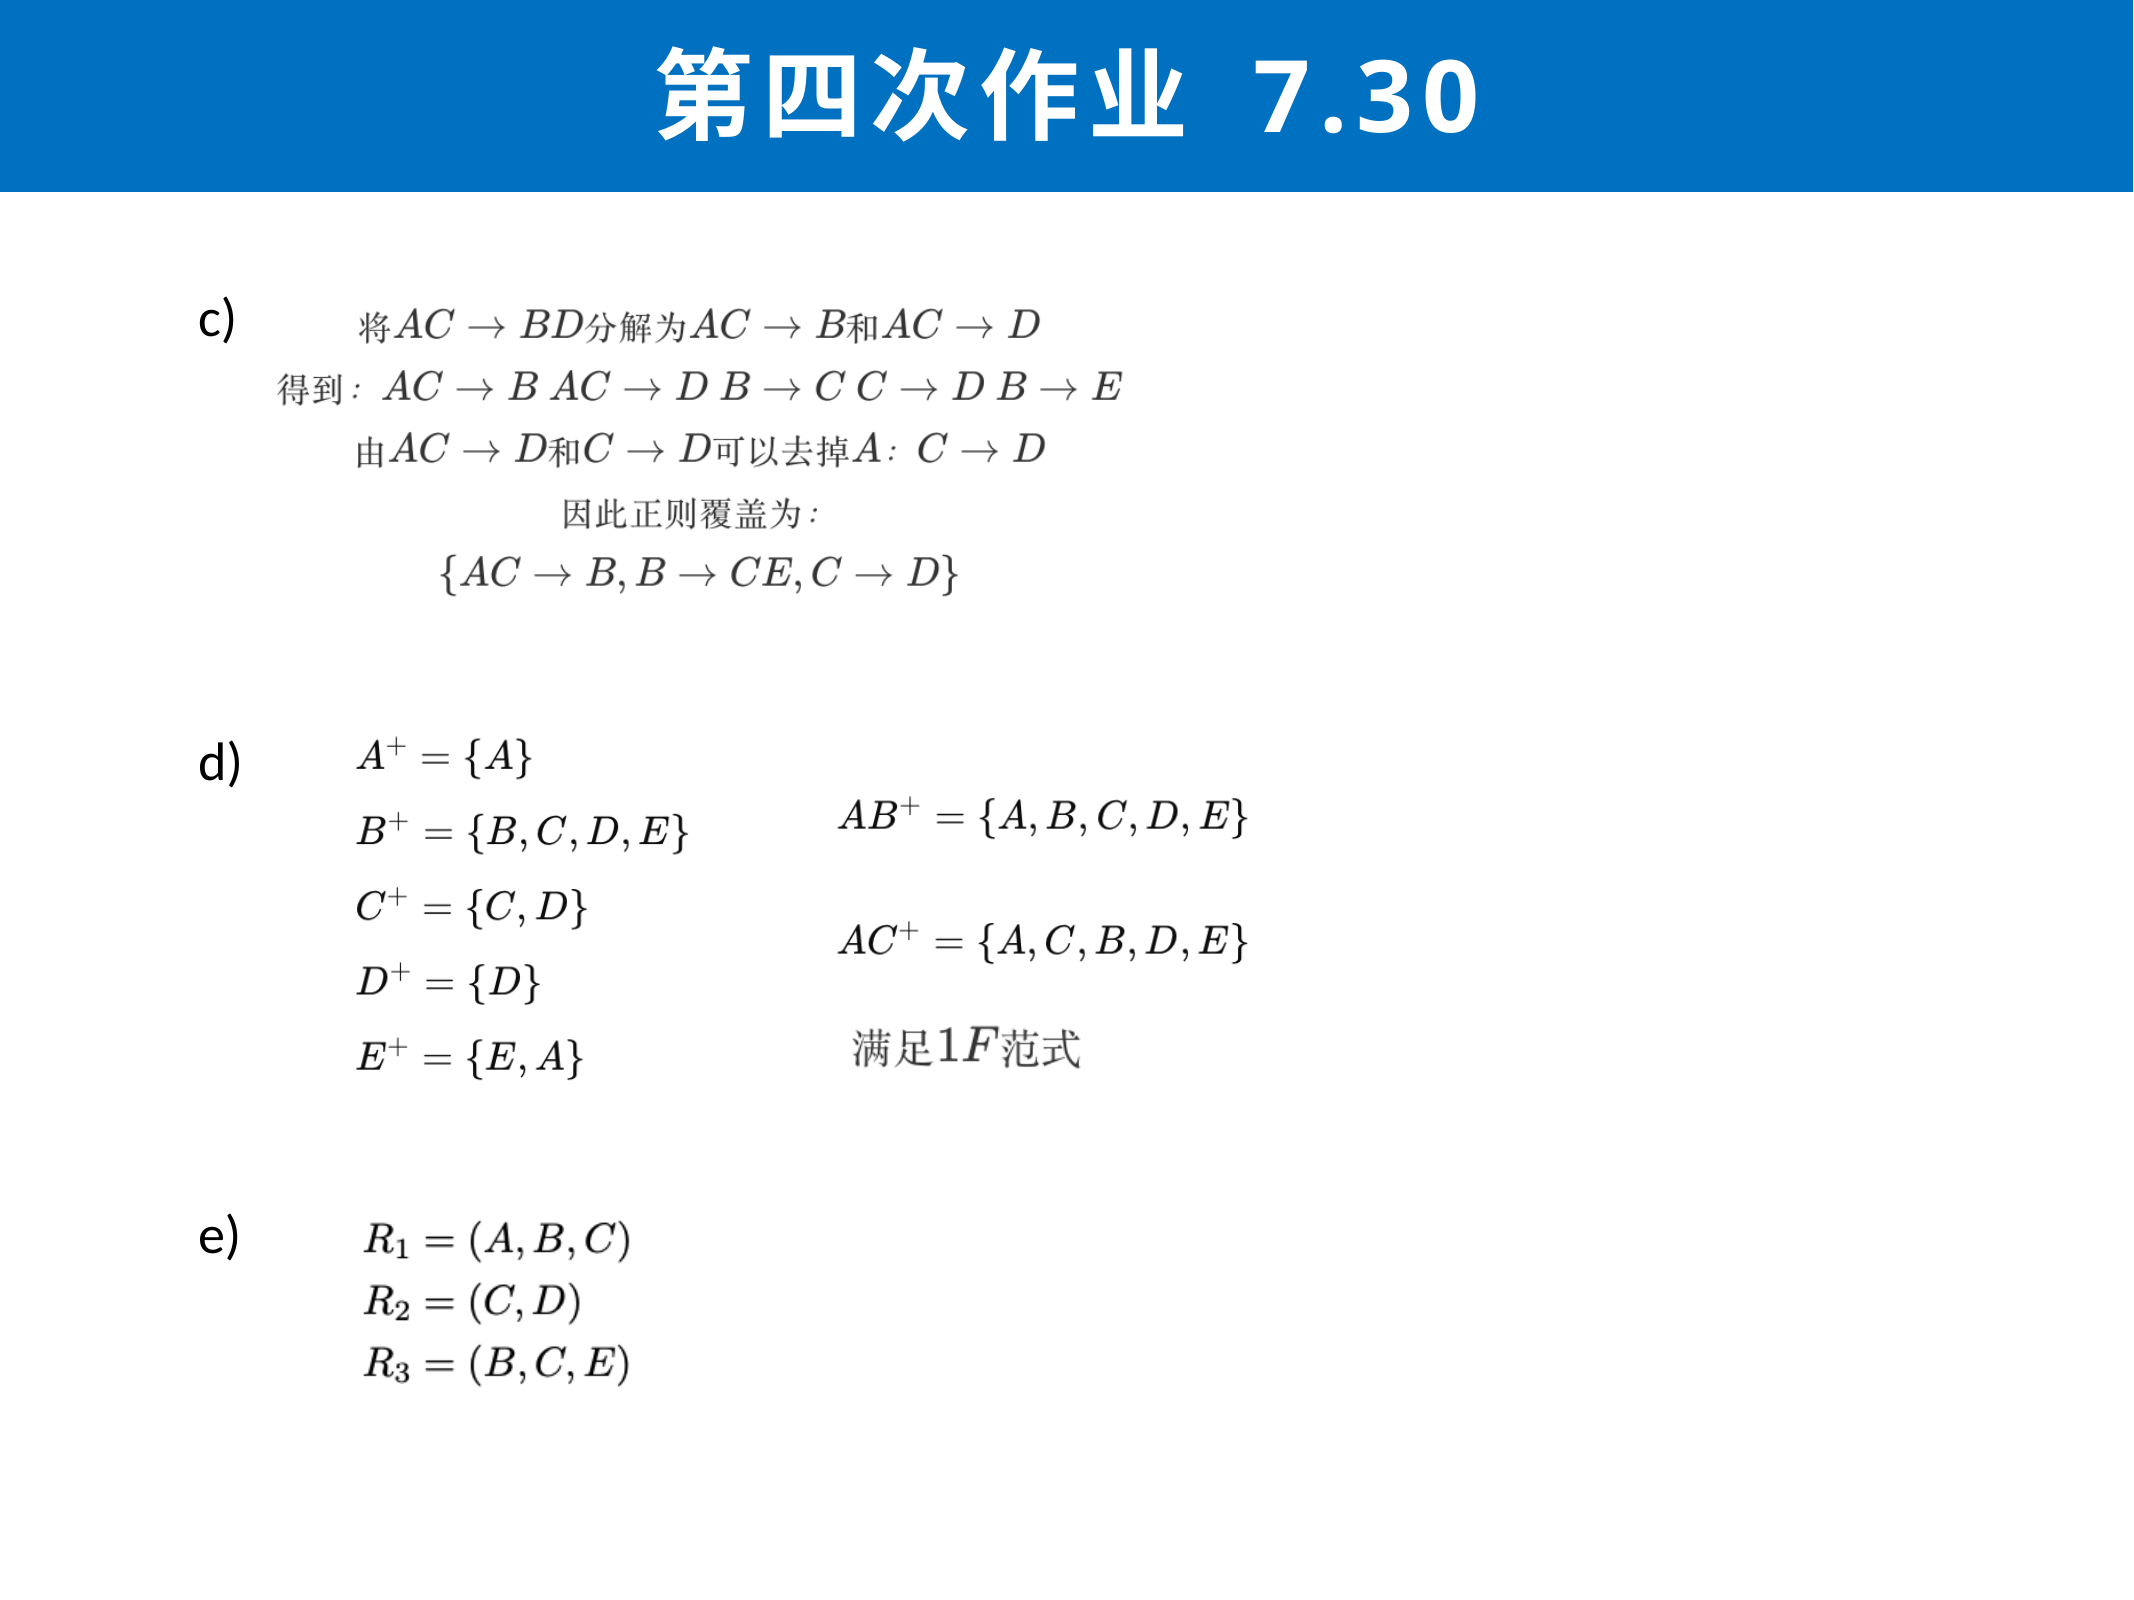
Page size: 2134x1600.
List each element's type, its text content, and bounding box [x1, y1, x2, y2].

picture [313, 1191, 775, 1419]
picture [252, 284, 1246, 633]
picture [330, 724, 1286, 1108]
text_box e) [183, 1192, 257, 1272]
text_box d) [183, 719, 259, 799]
text_box c) [183, 274, 253, 355]
title 第四次作业 7.30 [0, 0, 2134, 192]
